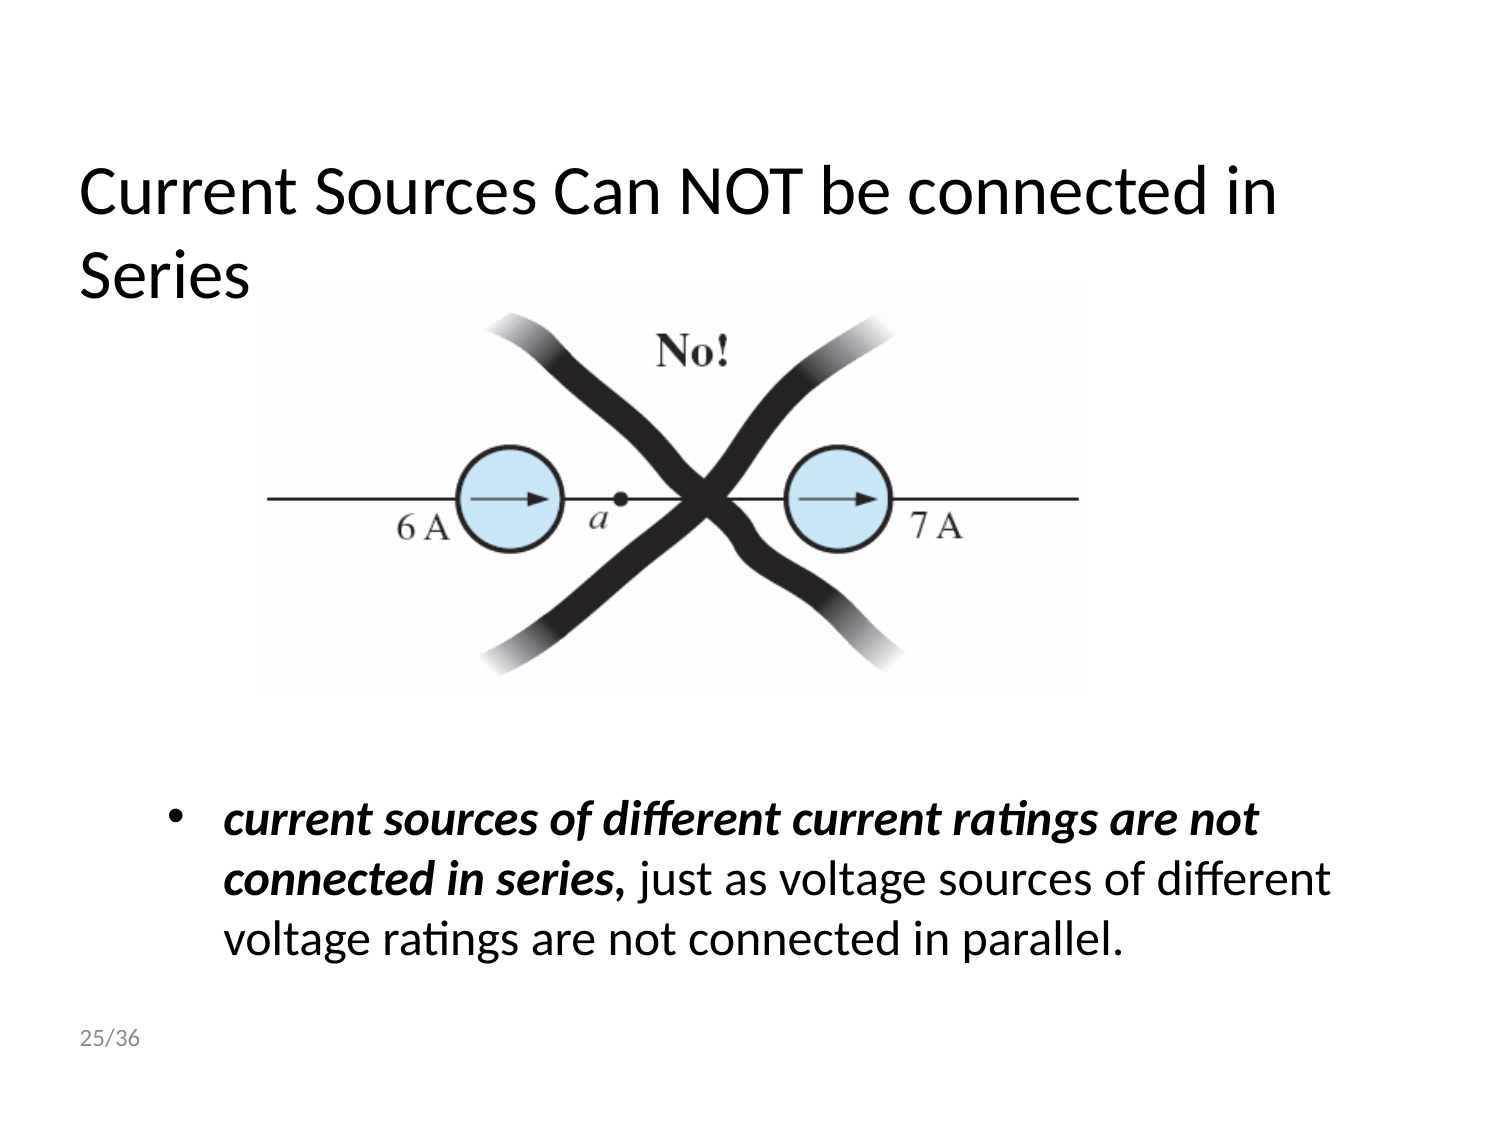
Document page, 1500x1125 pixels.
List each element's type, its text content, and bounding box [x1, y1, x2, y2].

slide_number 25/36 [64, 1006, 415, 1067]
list current sources of different current ratings are not connected in series, just as voltage sources of different voltage ratings are not connected in parallel. [151, 777, 1426, 957]
title Current Sources Can NOT be connected in Series [64, 171, 1338, 285]
picture [258, 284, 1086, 692]
